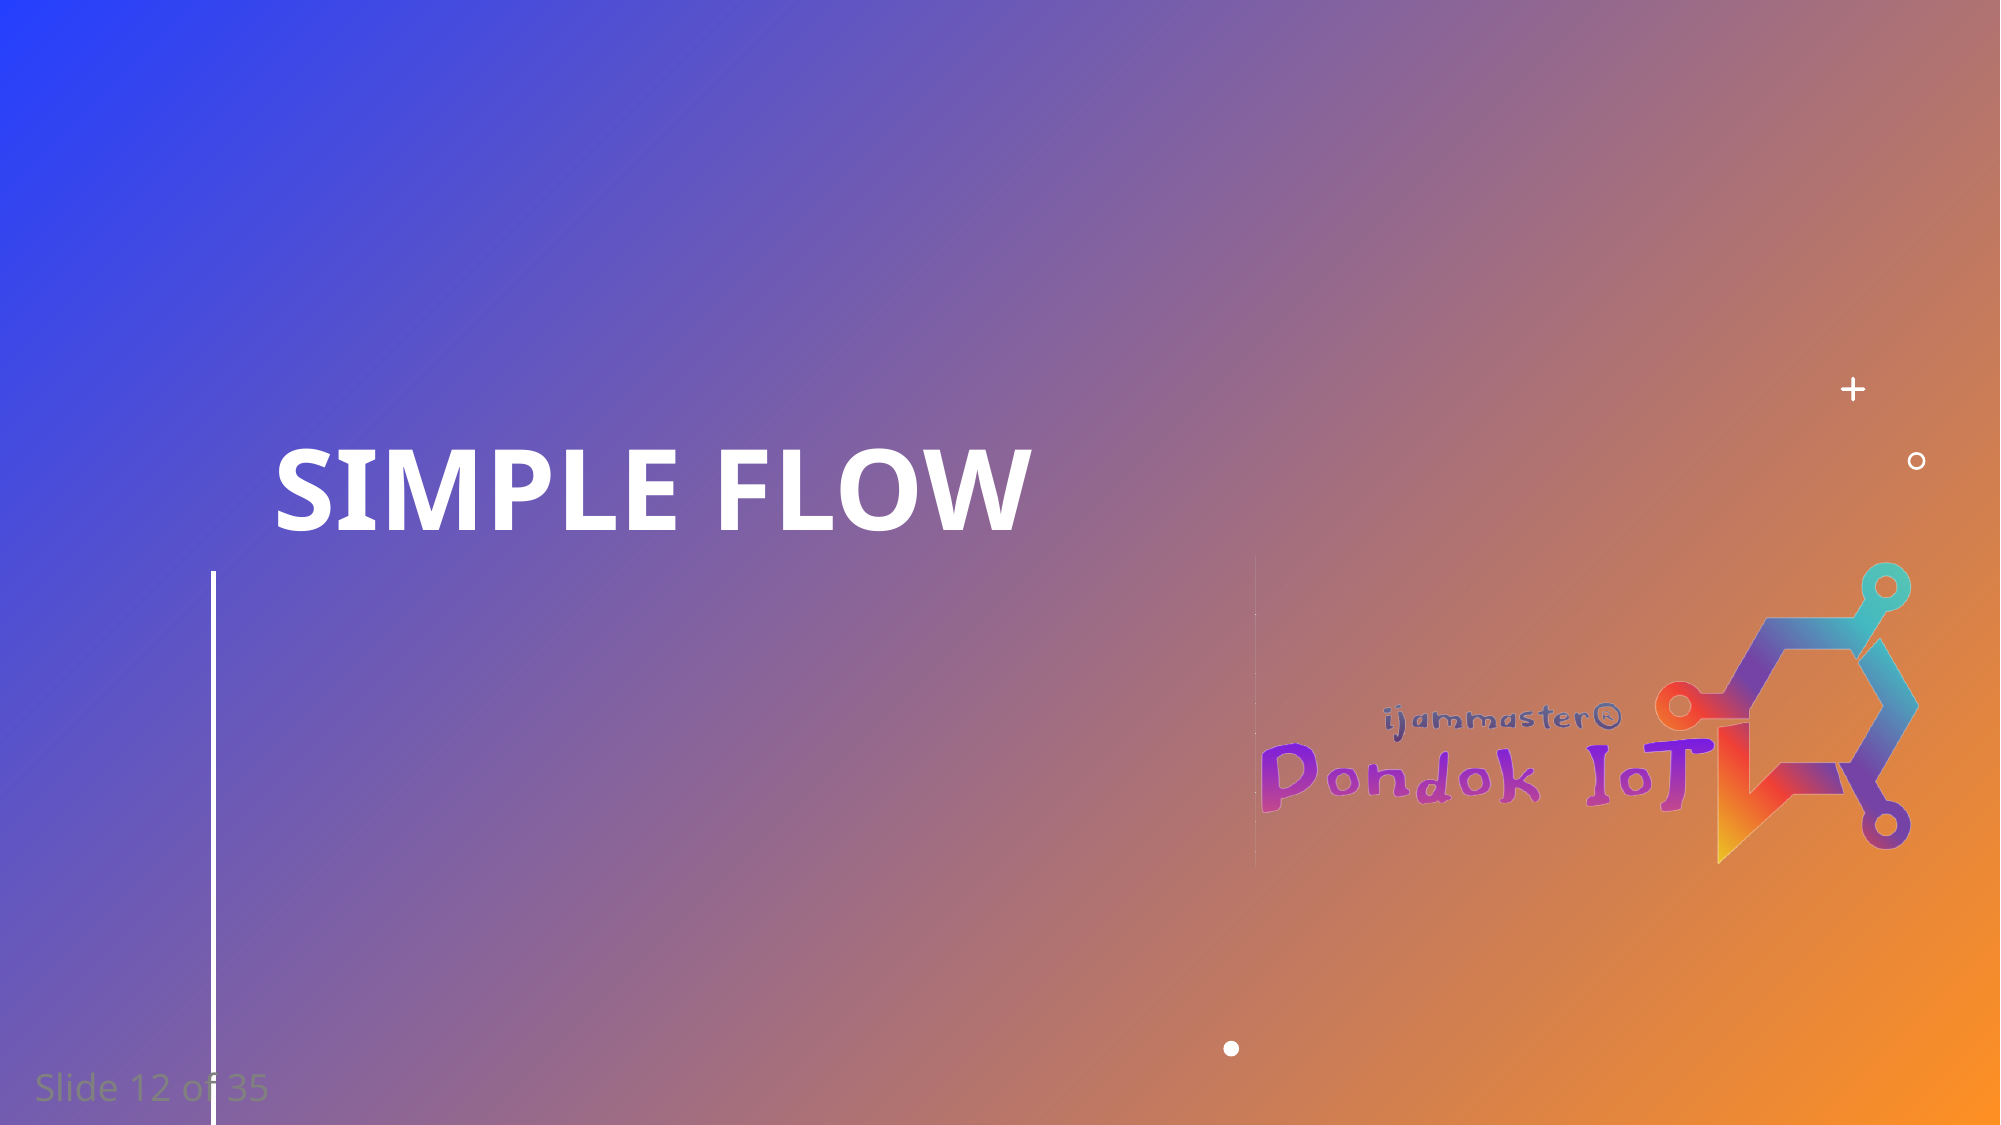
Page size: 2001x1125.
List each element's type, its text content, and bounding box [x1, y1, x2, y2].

text_box [1840, 376, 1866, 402]
text_box [0, 0, 2000, 1125]
text_box [1223, 1040, 1240, 1057]
title Simple Flow [258, 96, 1130, 563]
text_box Slide 12 of 35 [19, 1056, 295, 1125]
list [1255, 556, 1919, 867]
text_box [1907, 452, 1926, 470]
